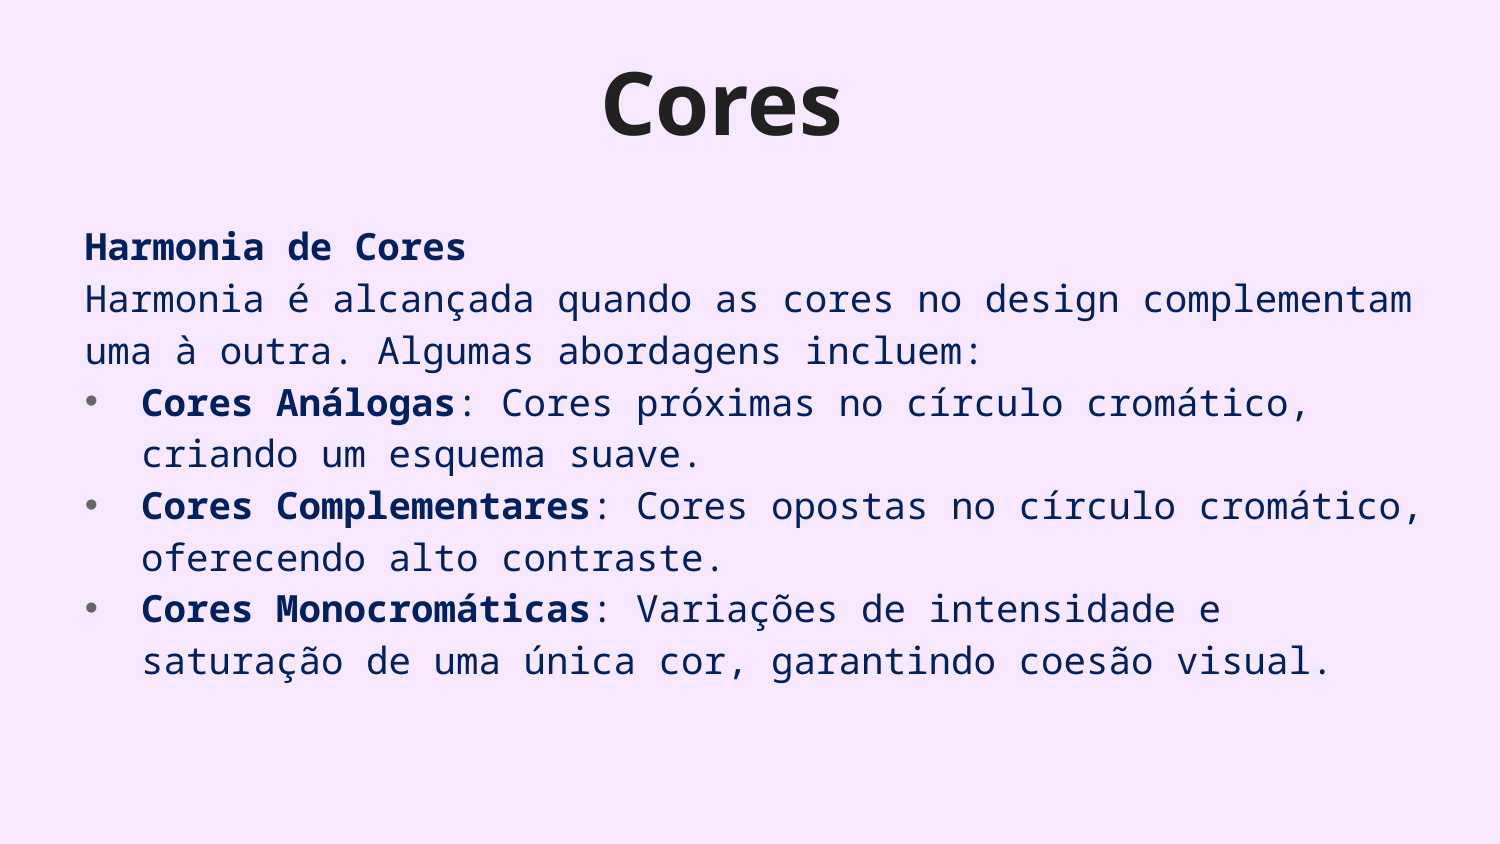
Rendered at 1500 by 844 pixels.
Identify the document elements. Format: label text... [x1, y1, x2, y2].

text_box Cores [22, 0, 1421, 202]
list Harmonia de Cores Harmonia é alcançada quando as cores no design complementam uma à outra. Algumas abordagens incluem: Cores Análogas: Cores próximas no círculo cromático, criando um esquema suave. Cores Complementares: Cores opostas no círculo cromático, oferecendo alto contraste. Cores Monocromáticas: Variações de intensidade e saturação de uma única cor, garantindo coesão visual. [51, 201, 1449, 811]
